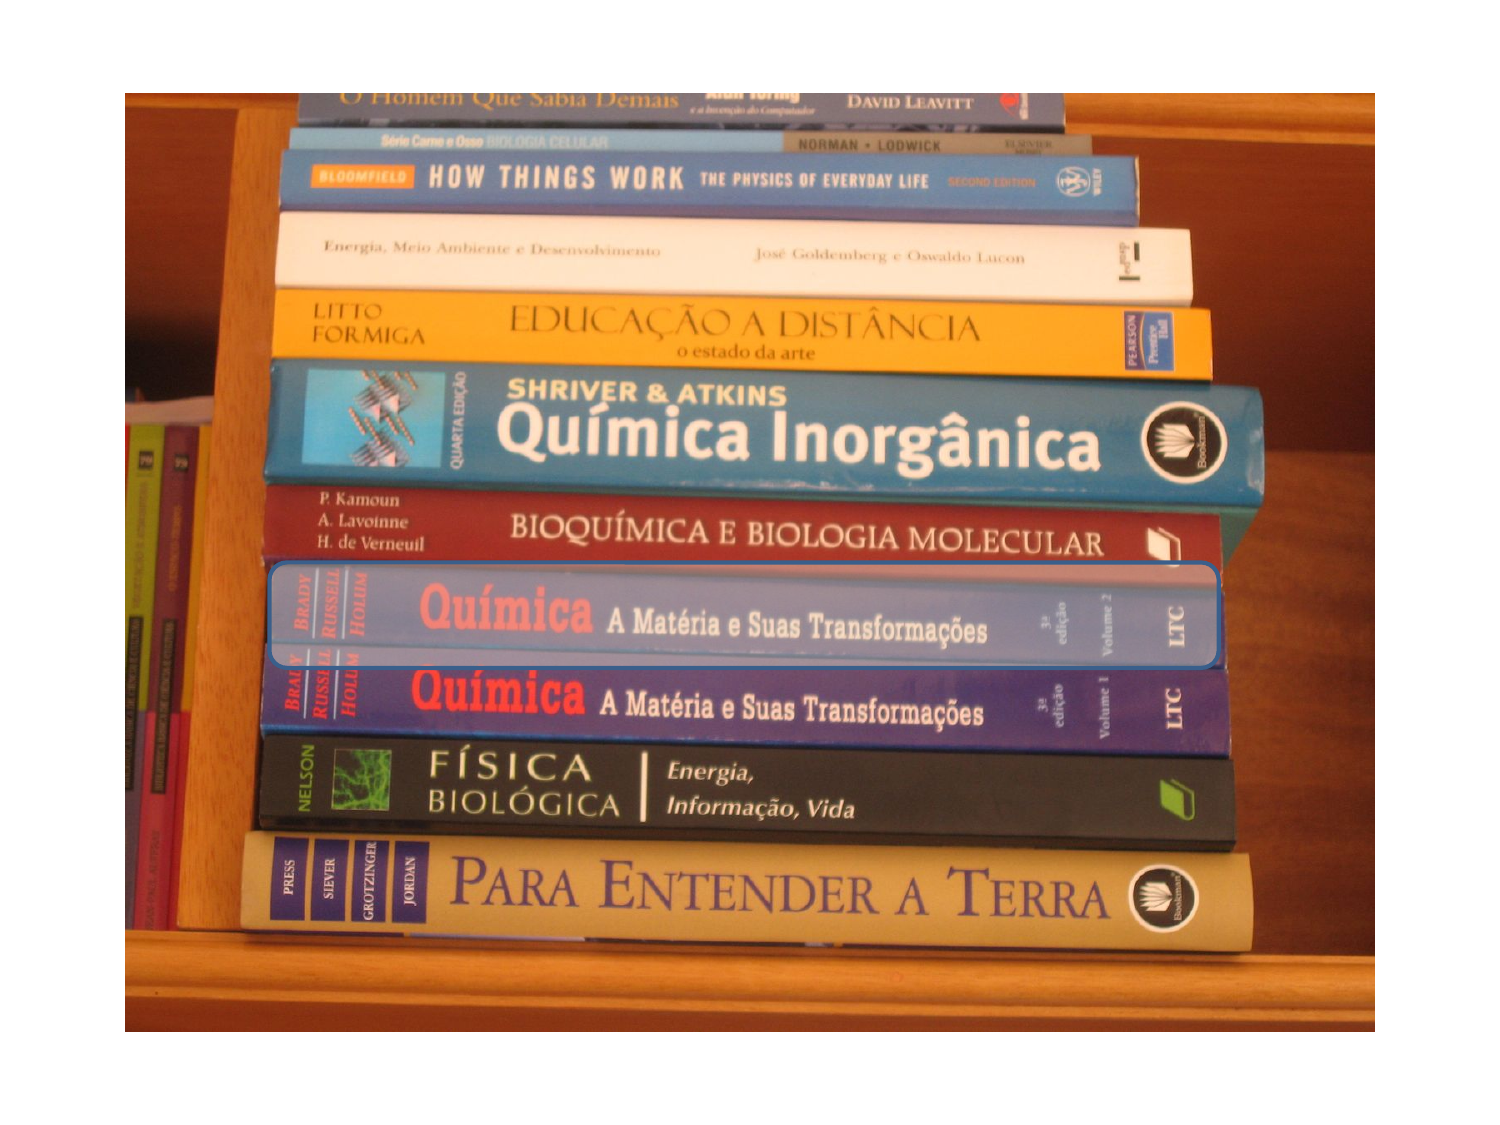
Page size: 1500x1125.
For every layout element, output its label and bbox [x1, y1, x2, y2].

picture [124, 93, 1376, 1032]
